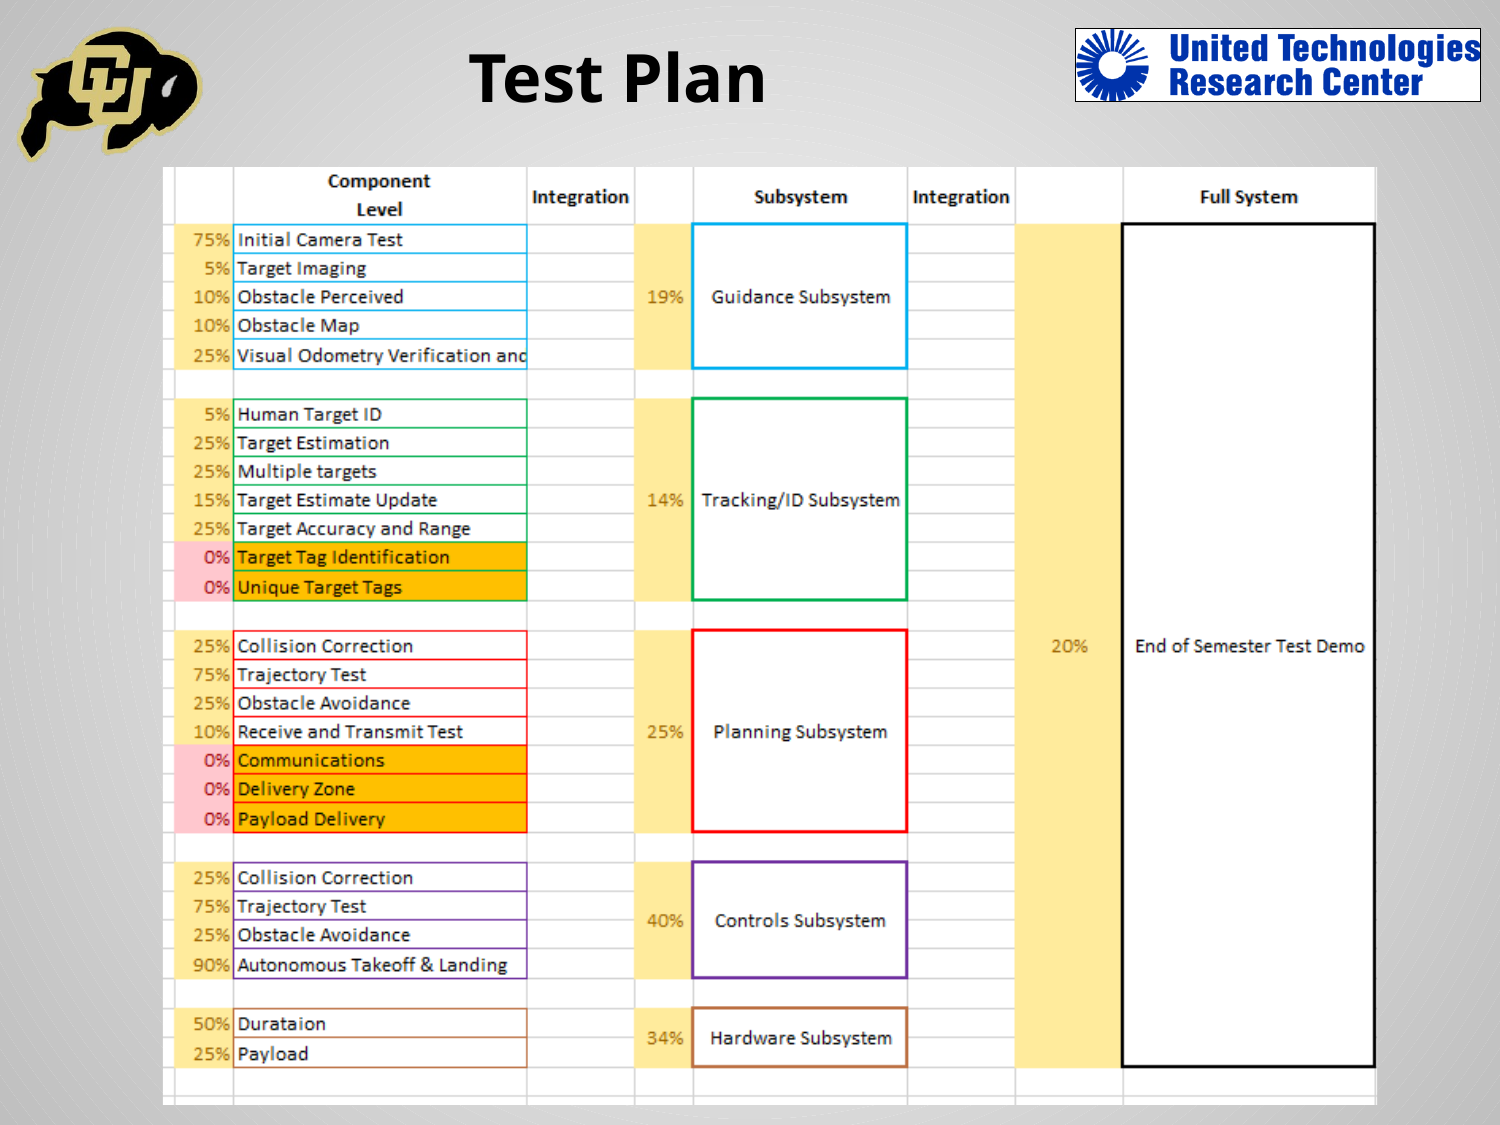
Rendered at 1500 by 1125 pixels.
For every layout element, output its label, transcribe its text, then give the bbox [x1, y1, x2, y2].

text_box Test Plan [226, 28, 1051, 124]
picture [0, 0, 1378, 1105]
picture [1075, 28, 1481, 103]
